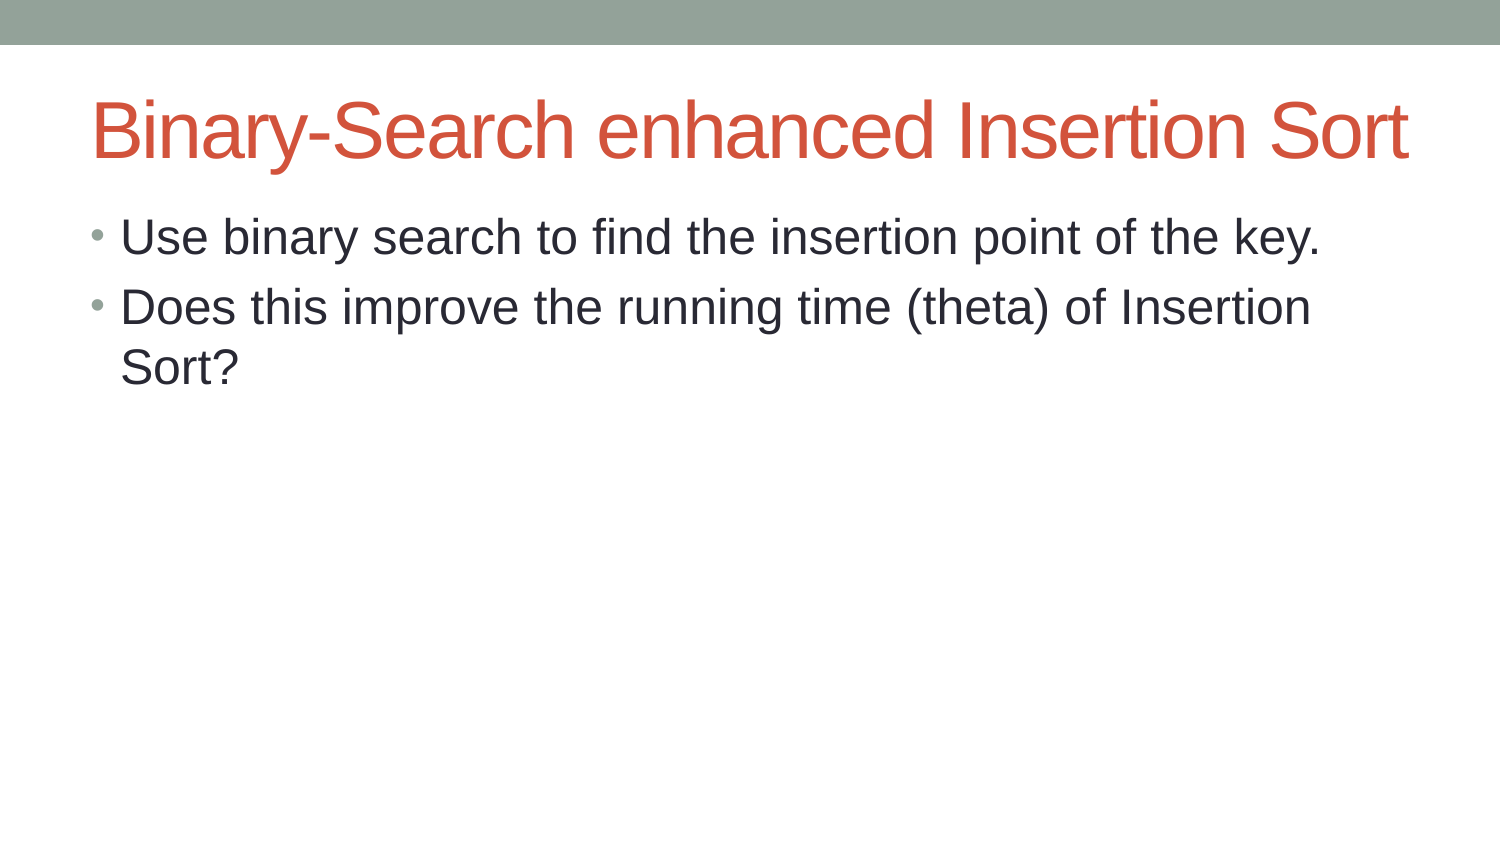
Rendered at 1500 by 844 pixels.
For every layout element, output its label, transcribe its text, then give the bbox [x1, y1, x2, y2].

title Binary-Search enhanced Insertion Sort [75, 65, 1425, 188]
list Use binary search to find the insertion point of the key. Does this improve the running time (theta) of Insertion Sort? [75, 196, 1425, 797]
